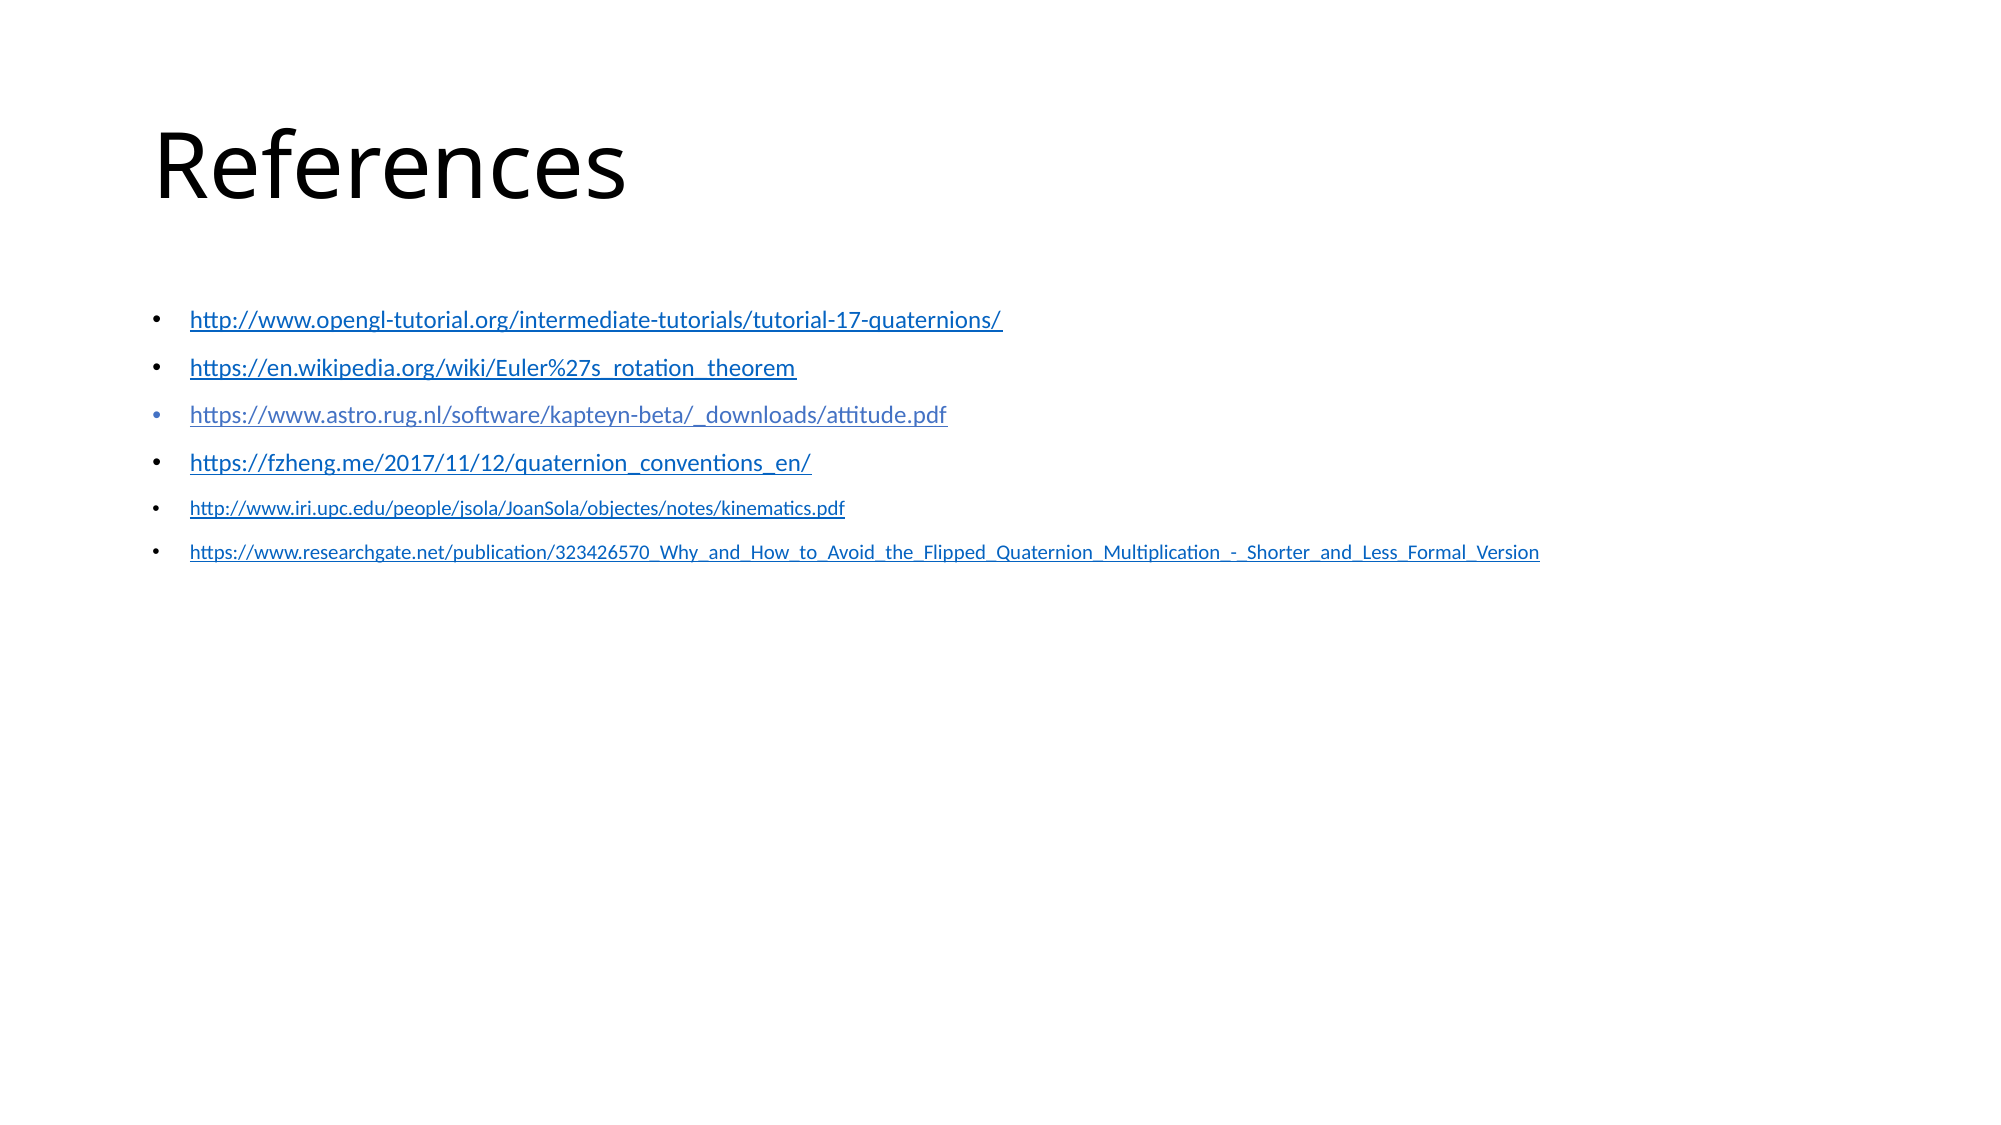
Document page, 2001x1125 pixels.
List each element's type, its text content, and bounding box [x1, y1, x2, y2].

title References [137, 59, 1863, 278]
list http://www.opengl-tutorial.org/intermediate-tutorials/tutorial-17-quaternions/ https://en.wikipedia.org/wiki/Euler%27s_rotation_theorem https://www.astro.rug.nl/software/kapteyn-beta/_downloads/attitude.pdf https://fzheng.me/2017/11/12/quaternion_conventions_en/ http://www.iri.upc.edu/people/jsola/JoanSola/objectes/notes/kinematics.pdf https://www.researchgate.net/publication/323426570_Why_and_How_to_Avoid_the_Flipped_Quaternion_Multiplication_-_Shorter_and_Less_Formal_Version [137, 299, 1863, 1014]
